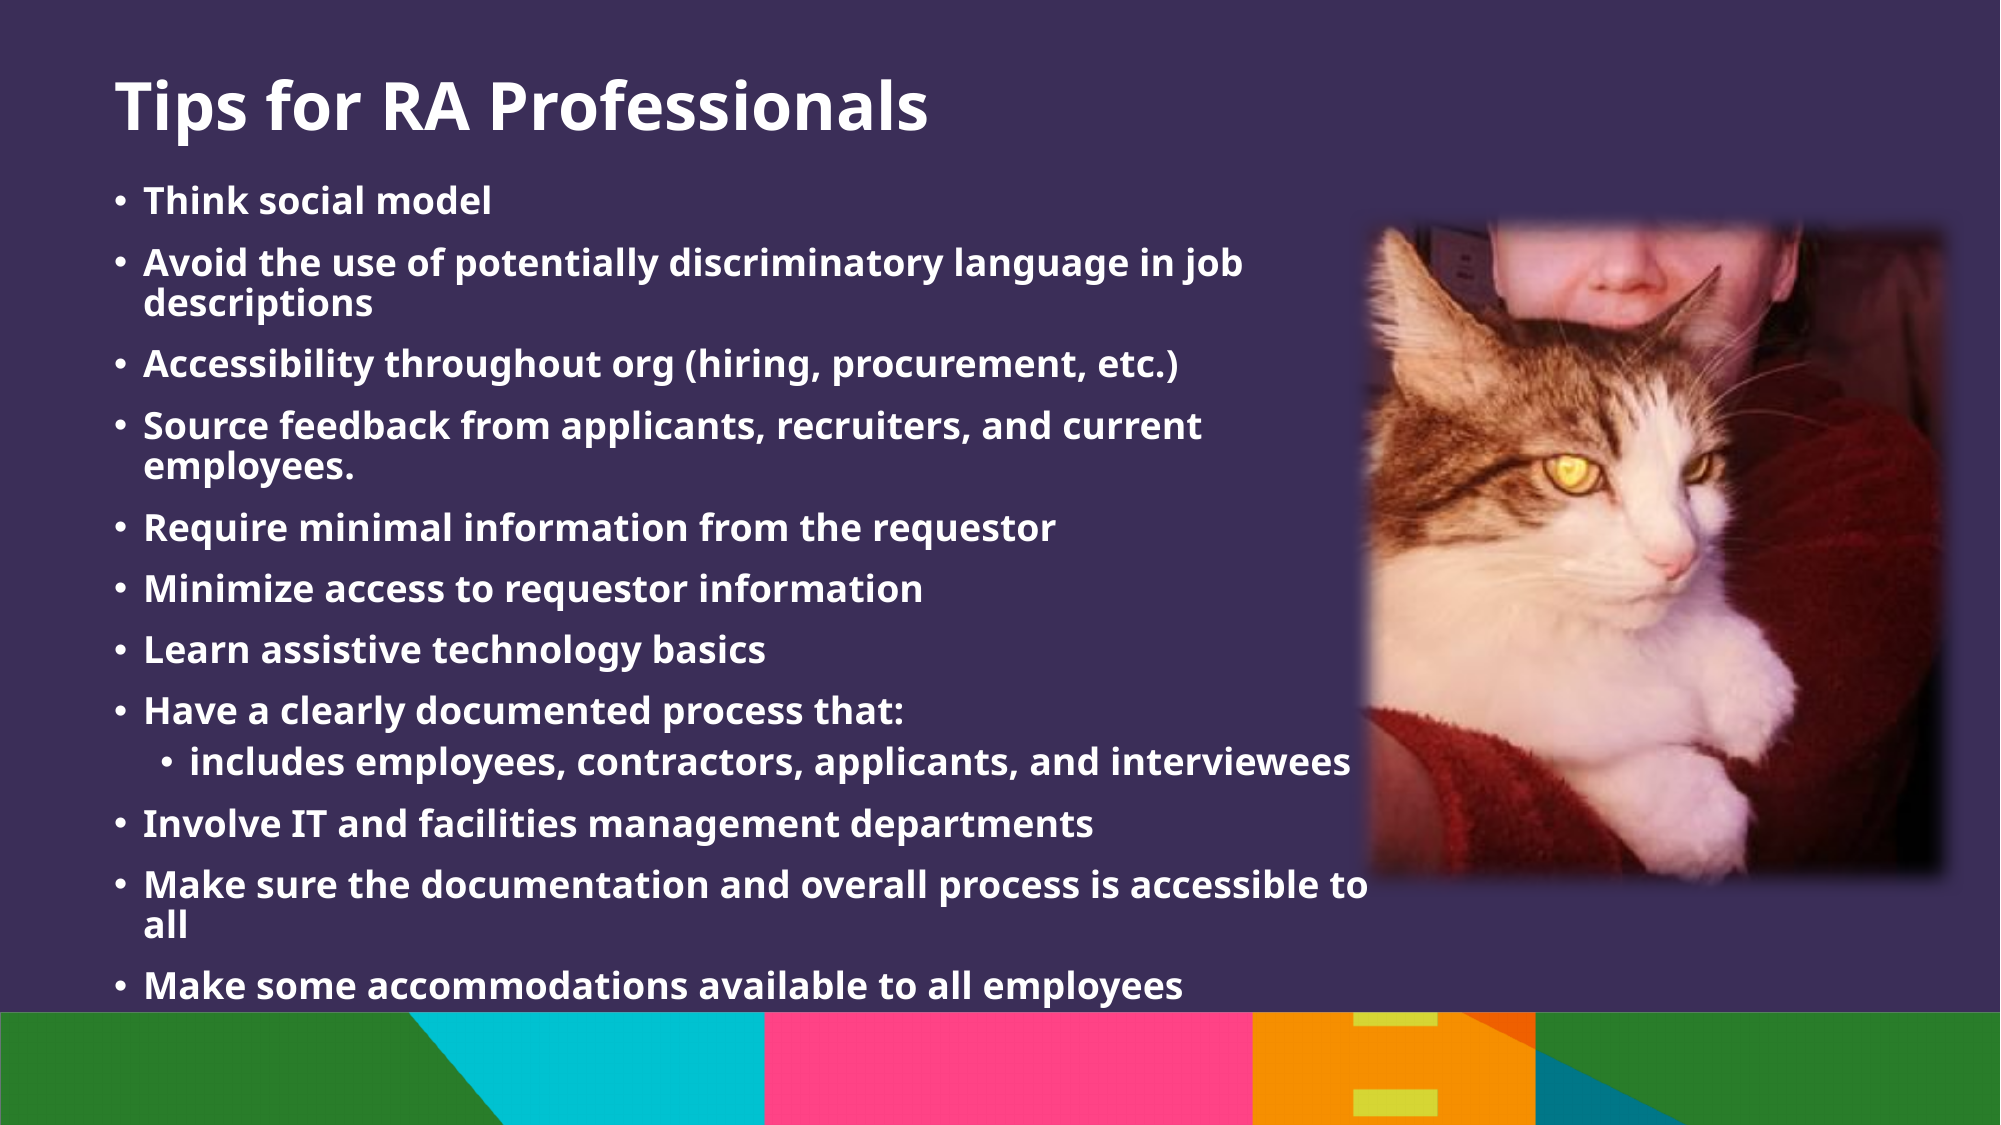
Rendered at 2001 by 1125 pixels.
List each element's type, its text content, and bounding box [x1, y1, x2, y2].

title Tips for RA Professionals [99, 65, 1000, 158]
list Think social model Avoid the use of potentially discriminatory language in job descriptions Accessibility throughout org (hiring, procurement, etc.) Source feedback from applicants, recruiters, and current employees. Require minimal information from the requestor Minimize access to requestor information Learn assistive technology basics Have a clearly documented process that: includes employees, contractors, applicants, and interviewees Involve IT and facilities management departments Make sure the documentation and overall process is accessible to all Make some accommodations available to all employees [99, 174, 1393, 1008]
picture [2, 1013, 2000, 1125]
picture [1349, 208, 1964, 897]
